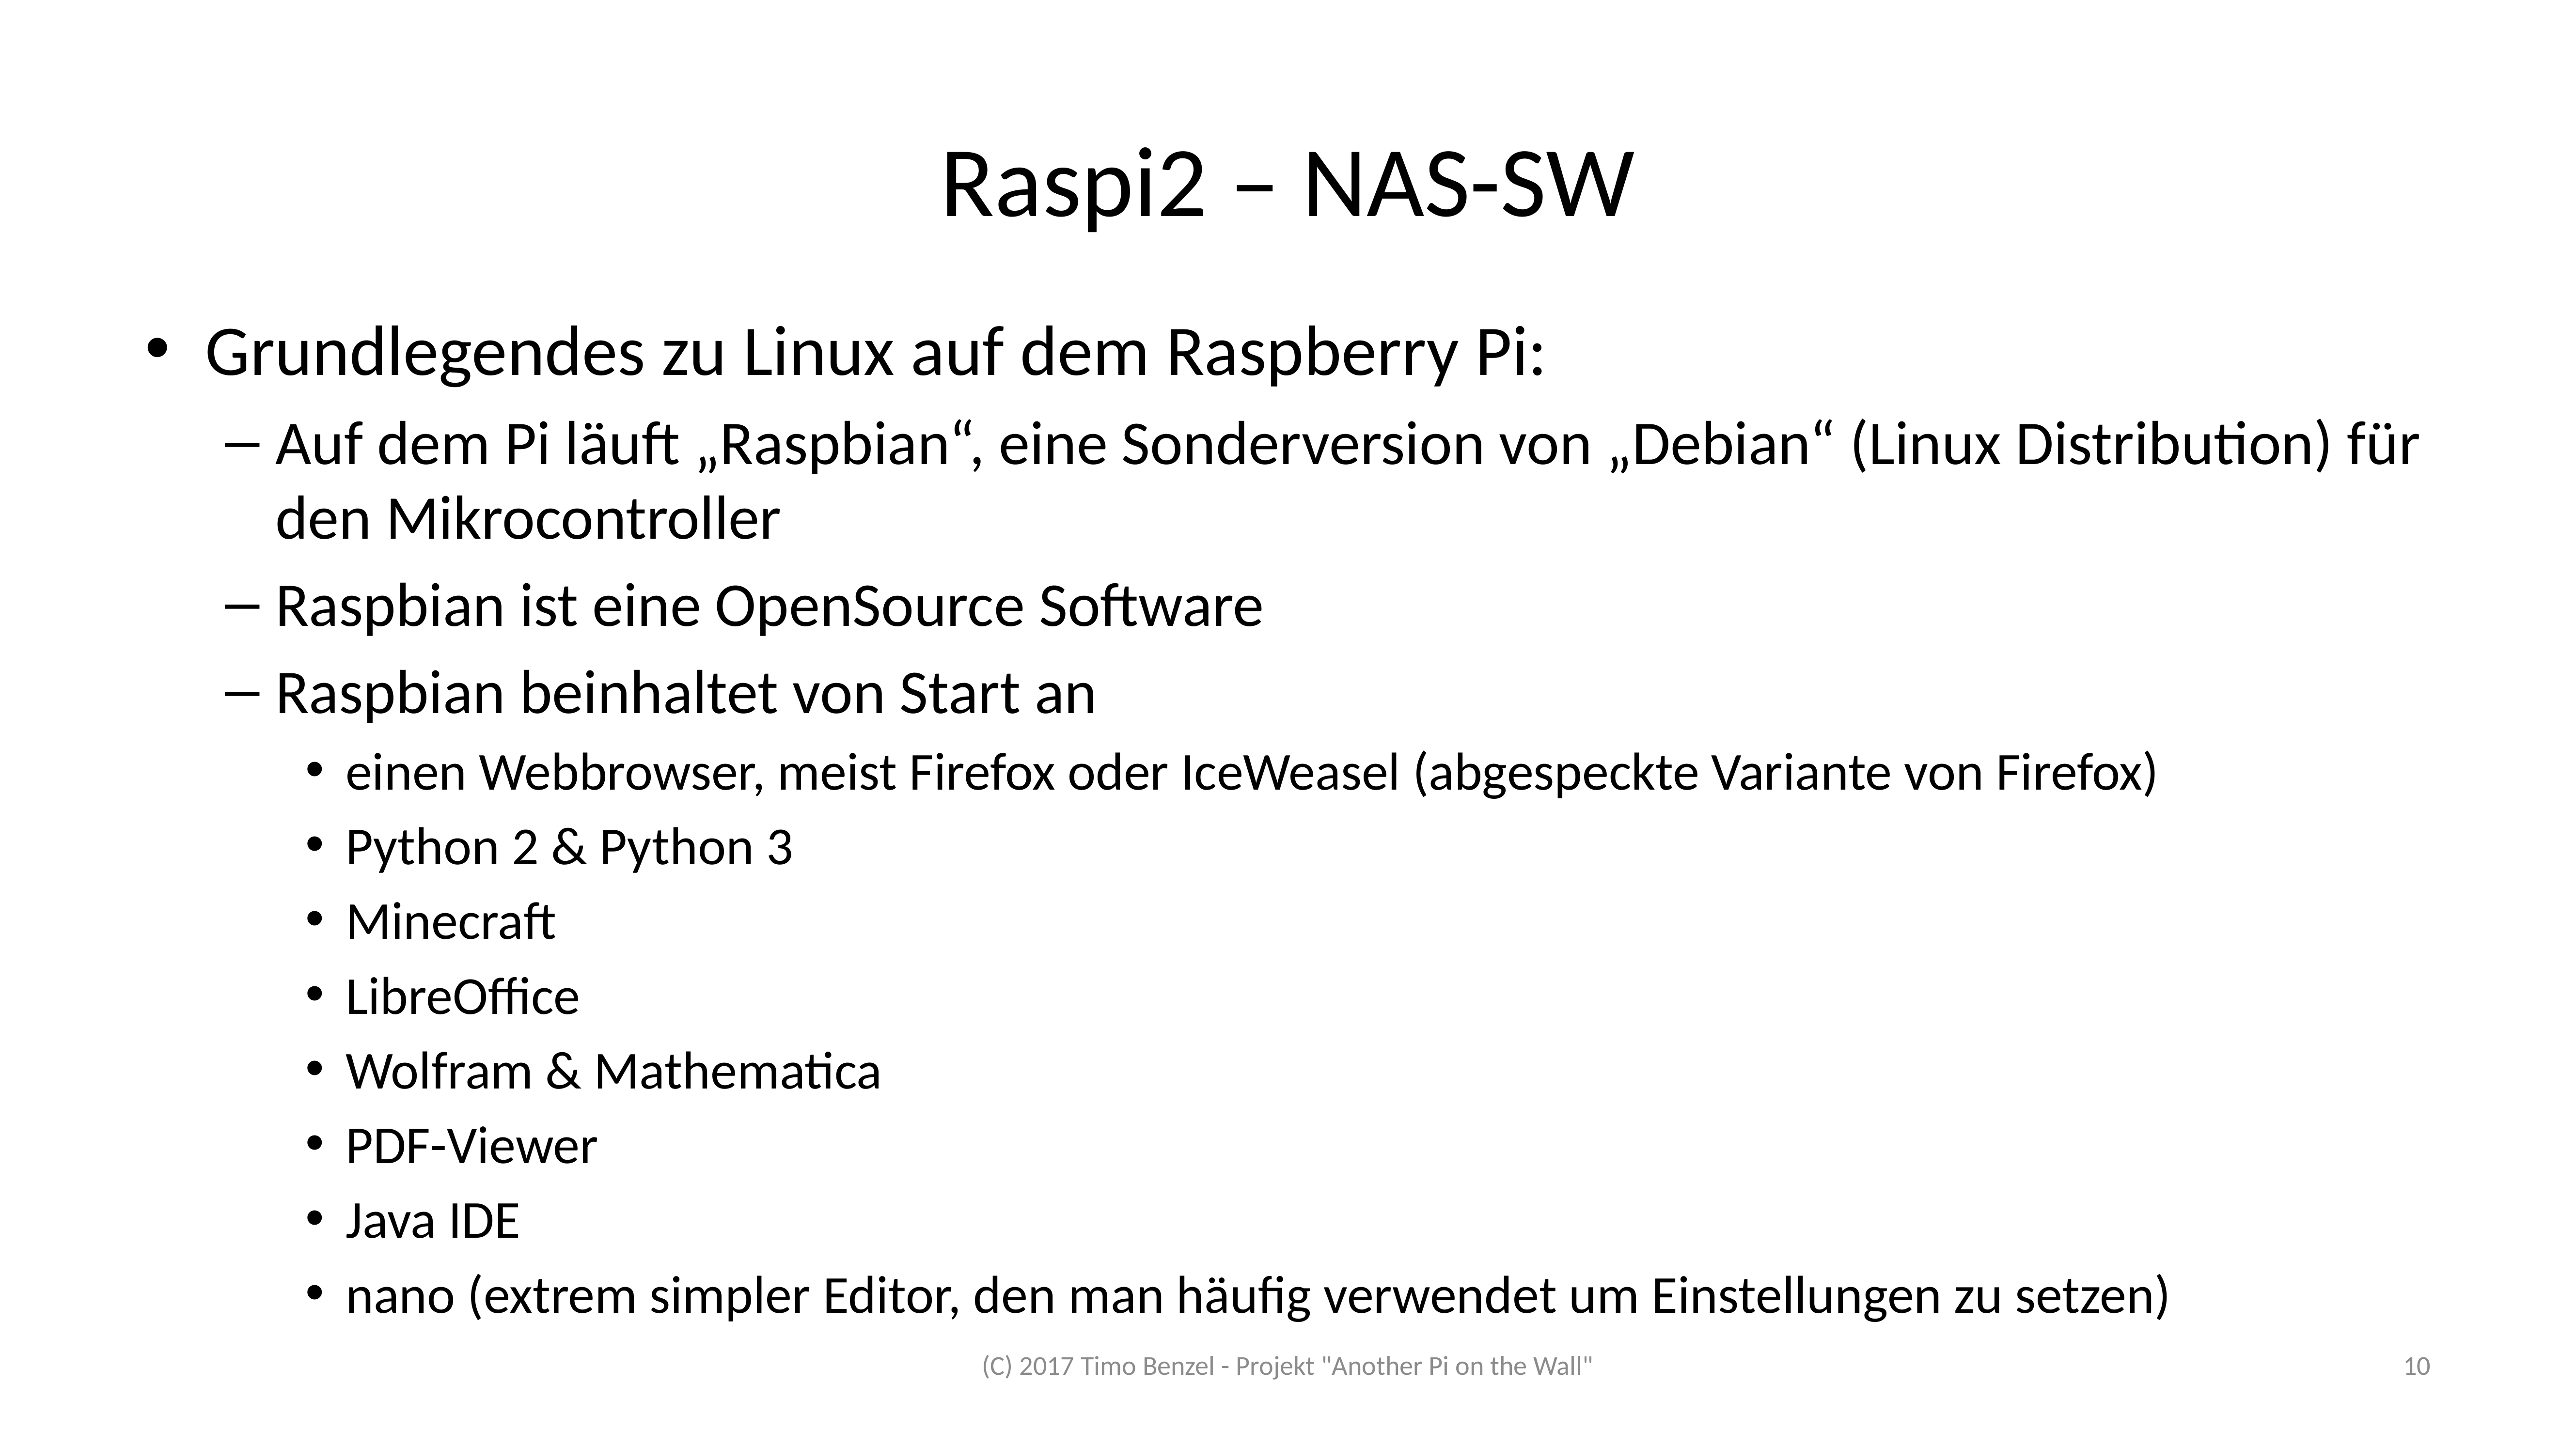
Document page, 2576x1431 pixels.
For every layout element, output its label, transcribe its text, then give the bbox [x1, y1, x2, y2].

footer (C) 2017 Timo Benzel - Projekt "Another Pi on the Wall" [880, 1326, 1696, 1402]
title Raspi2 – NAS-SW [128, 57, 2447, 296]
list Grundlegendes zu Linux auf dem Raspberry Pi: Auf dem Pi läuft „Raspbian“, eine Sonderversion von „Debian“ (Linux Distribution) für den Mikrocontroller Raspbian ist eine OpenSource Software Raspbian beinhaltet von Start an einen Webbrowser, meist Firefox oder IceWeasel (abgespeckte Variante von Firefox) Python 2 & Python 3 Minecraft LibreOffice Wolfram & Mathematica PDF-Viewer Java IDE nano (extrem simpler Editor, den man häufig verwendet um Einstellungen zu setzen) [128, 296, 2447, 1334]
slide_number 10 [1846, 1326, 2447, 1402]
